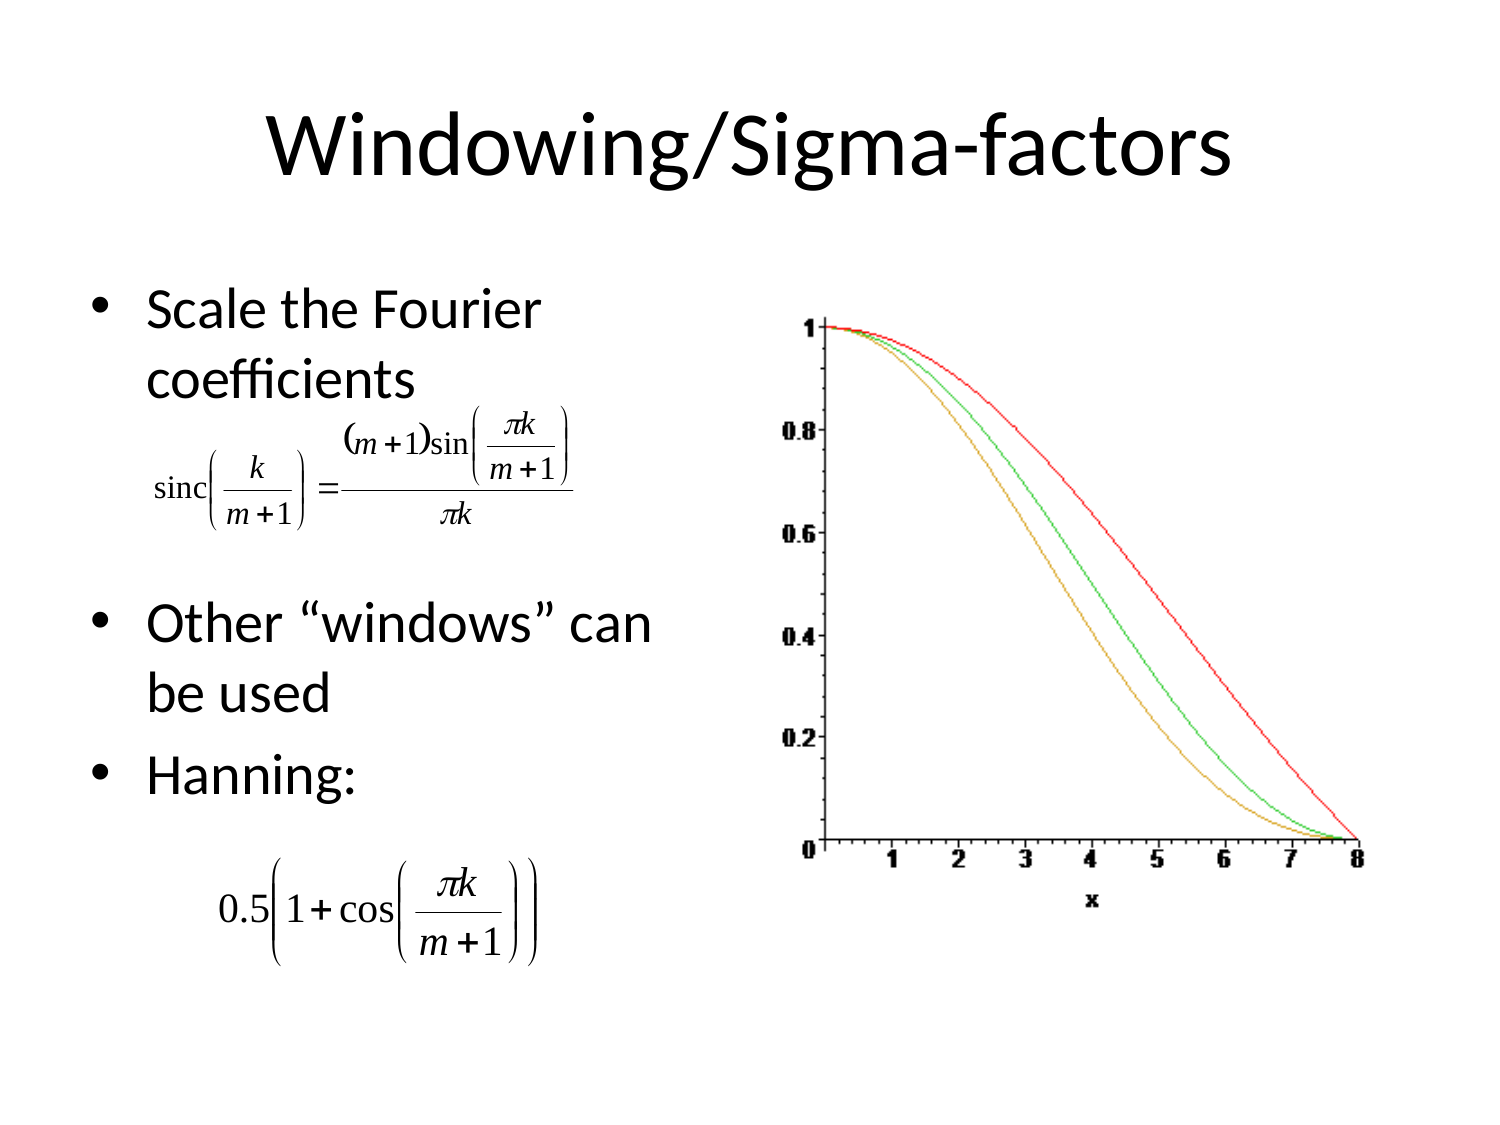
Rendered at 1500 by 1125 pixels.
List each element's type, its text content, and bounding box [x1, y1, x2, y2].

title Windowing/Sigma-factors [75, 45, 1425, 233]
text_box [212, 849, 550, 976]
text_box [149, 399, 580, 538]
list Scale the Fourier coefficients Other “windows” can be used Hanning: [75, 262, 738, 1005]
picture [774, 312, 1376, 913]
